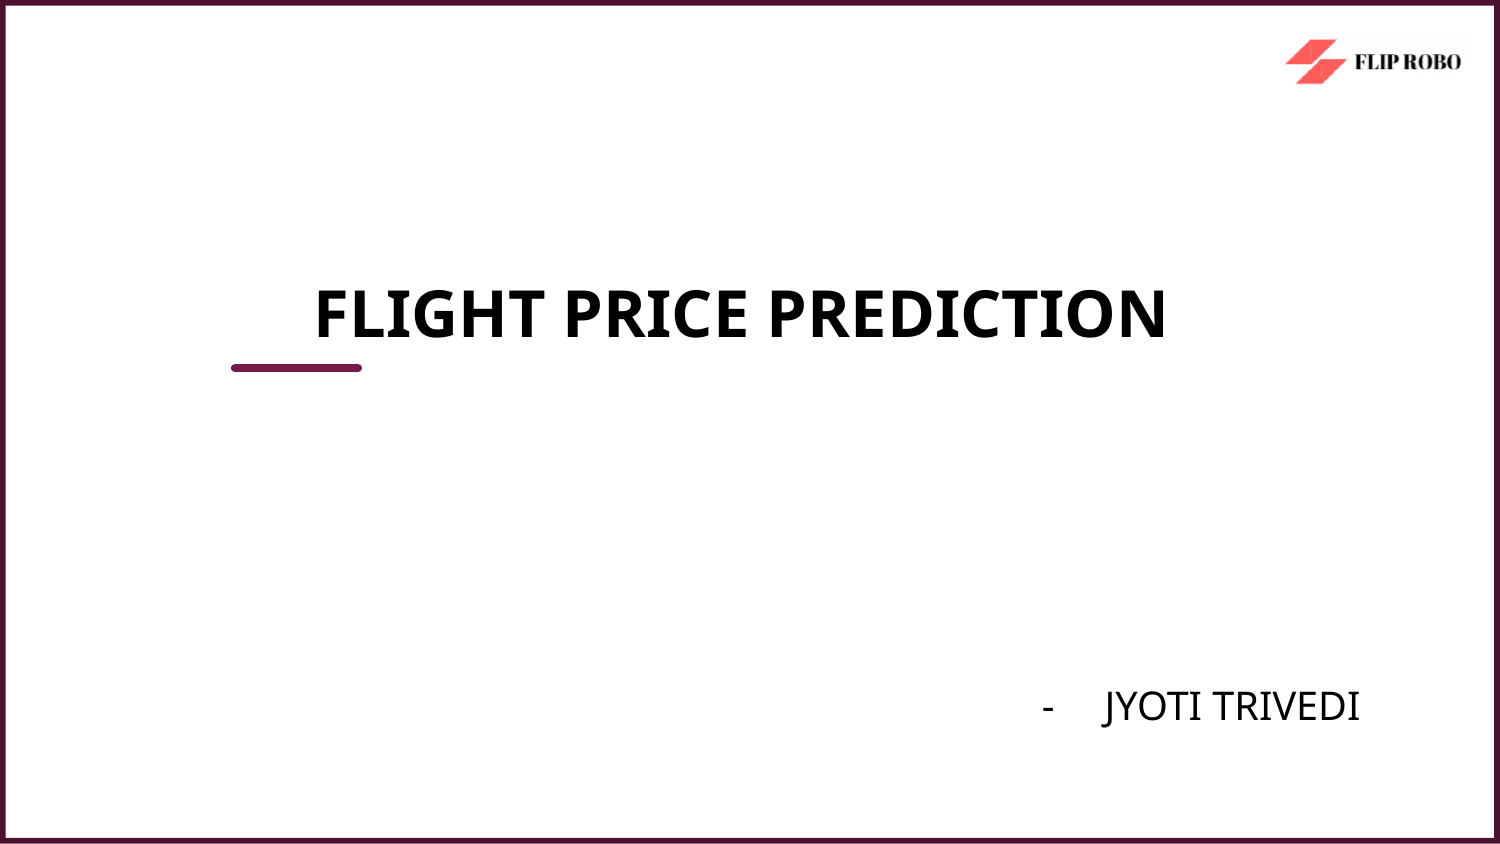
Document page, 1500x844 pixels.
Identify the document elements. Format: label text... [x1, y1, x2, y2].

title FLIGHT PRICE PREDICTION [42, 252, 1441, 372]
text_box [230, 364, 362, 372]
picture [1282, 29, 1472, 92]
text_box [0, 0, 1500, 844]
subtitle JYOTI TRIVEDI [999, 663, 1390, 748]
